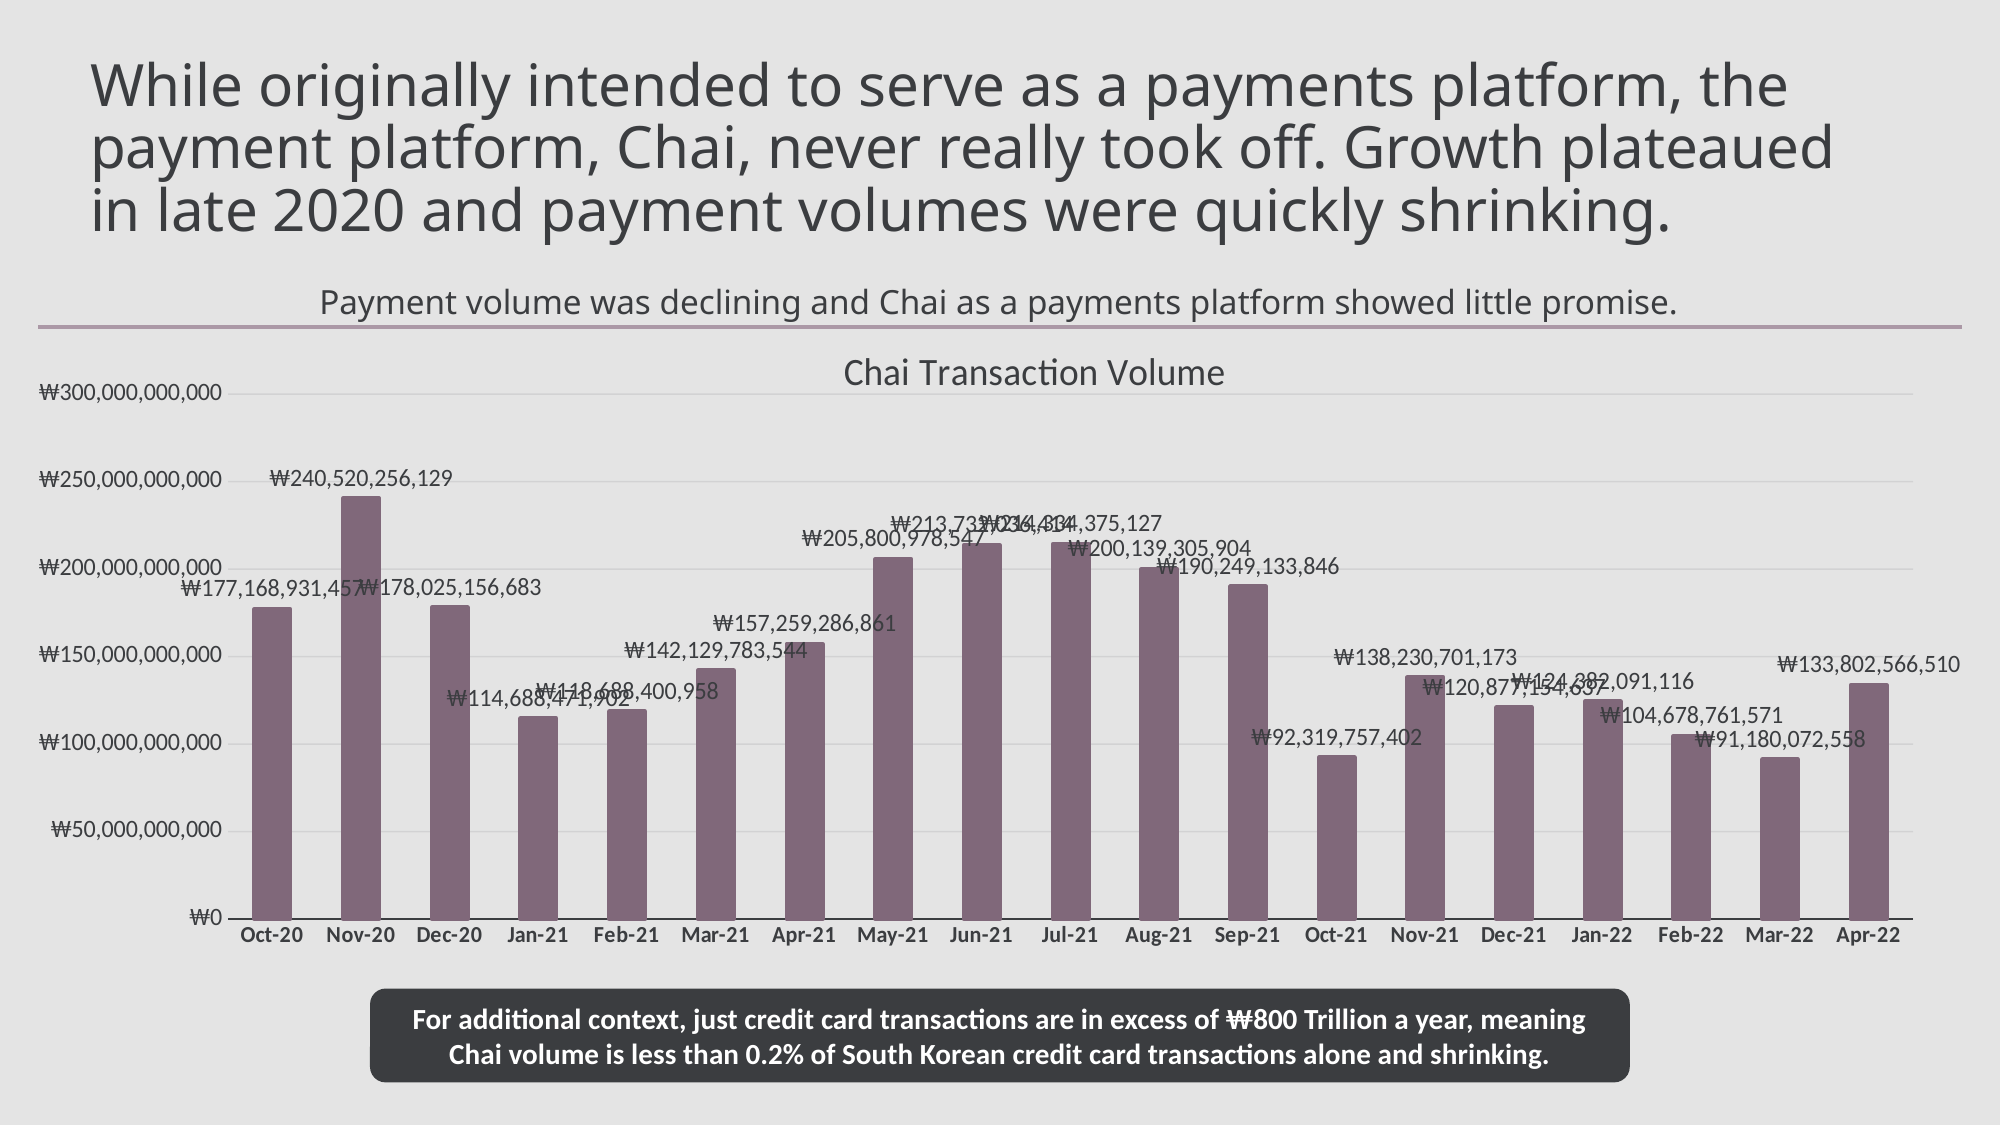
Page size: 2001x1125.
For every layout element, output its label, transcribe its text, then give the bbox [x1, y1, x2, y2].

chart [38, 333, 1962, 982]
text_box Payment volume was declining and Chai as a payments platform showed little promise. [33, 285, 1967, 326]
text_box For additional context, just credit card transactions are in excess of ₩800 Trillion a year, meaning Chai volume is less than 0.2% of South Korean credit card transactions alone and shrinking. [369, 988, 1630, 1083]
title While originally intended to serve as a payments platform, the payment platform, Chai, never really took off. Growth plateaued in late 2020 and payment volumes were quickly shrinking. [75, 41, 1900, 259]
